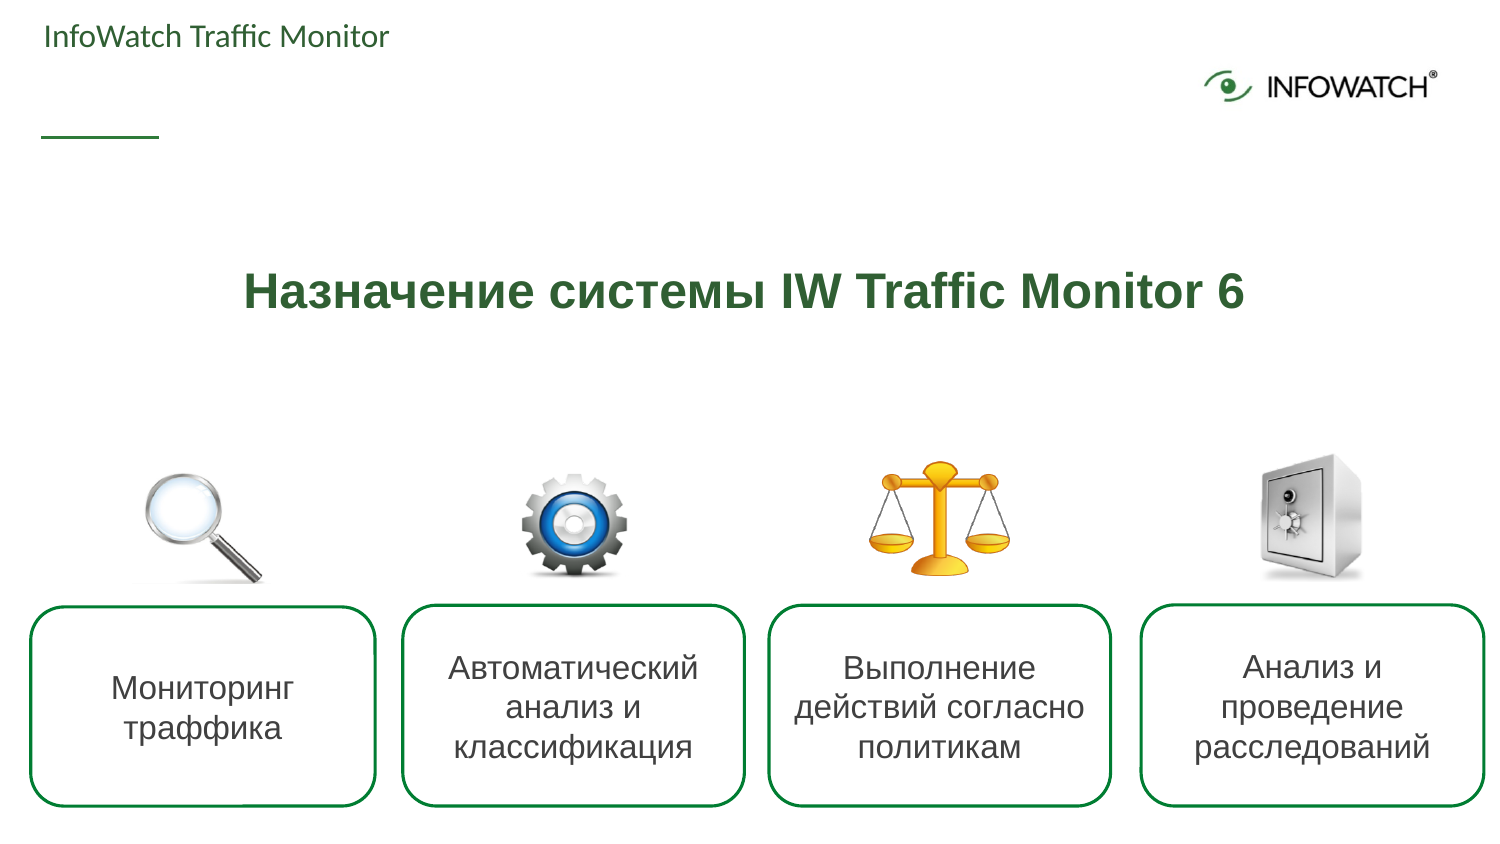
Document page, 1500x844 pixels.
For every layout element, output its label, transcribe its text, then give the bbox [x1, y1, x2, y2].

text_box Выполнение действий согласно политикам [766, 603, 1113, 809]
picture [1187, 55, 1442, 118]
picture [509, 464, 638, 589]
picture [869, 461, 1011, 576]
text_box Назначение системы IW Traffic Monitor 6 [228, 251, 1261, 327]
text_box Анализ и проведение расследований [1138, 602, 1486, 809]
text_box Автоматический анализ и классификация [400, 603, 747, 809]
text_box Мониторинг траффика [28, 604, 378, 809]
picture [1260, 452, 1365, 582]
picture [132, 470, 271, 585]
